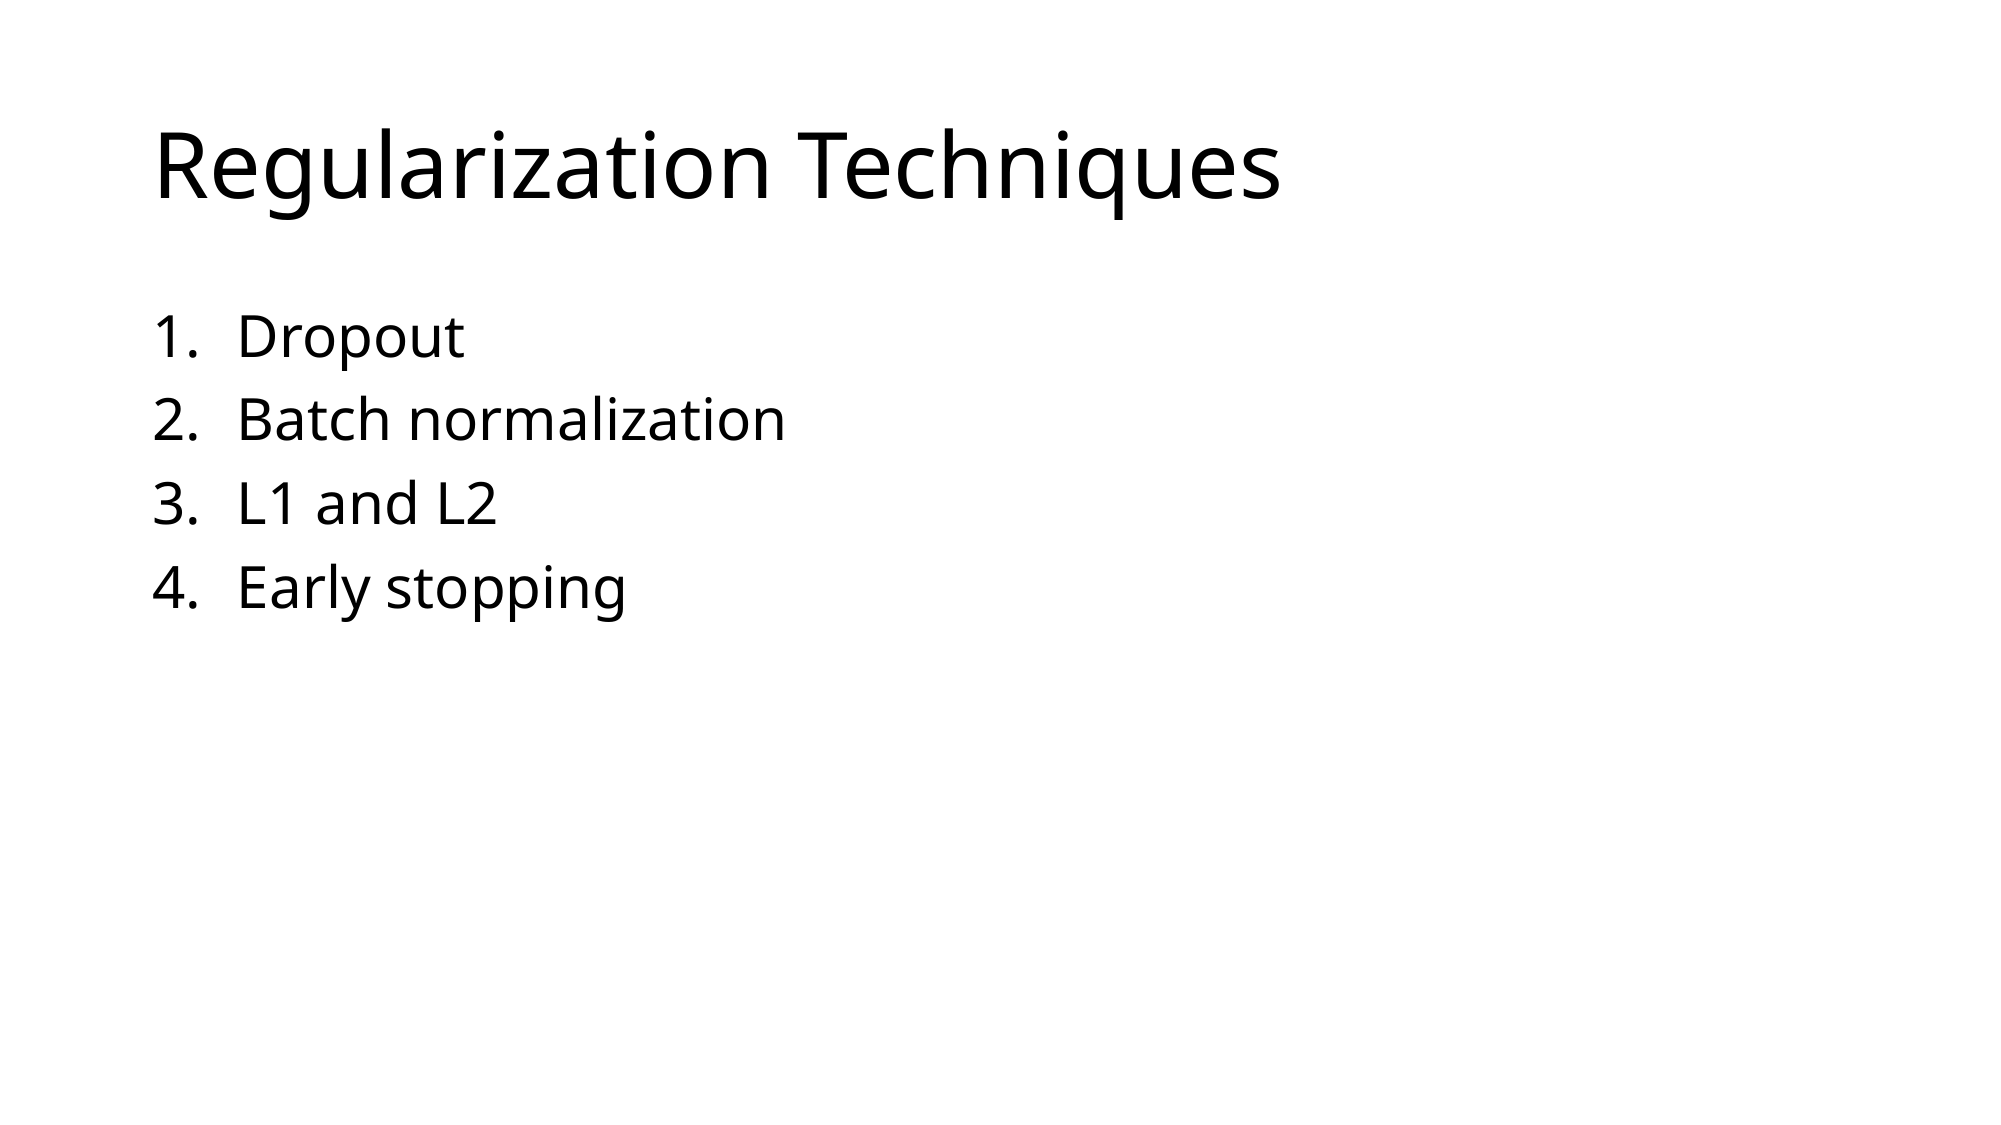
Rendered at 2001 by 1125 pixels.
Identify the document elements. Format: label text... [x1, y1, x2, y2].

title Regularization Techniques [137, 59, 1863, 278]
list Dropout Batch normalization L1 and L2 Early stopping [137, 299, 1863, 1014]
